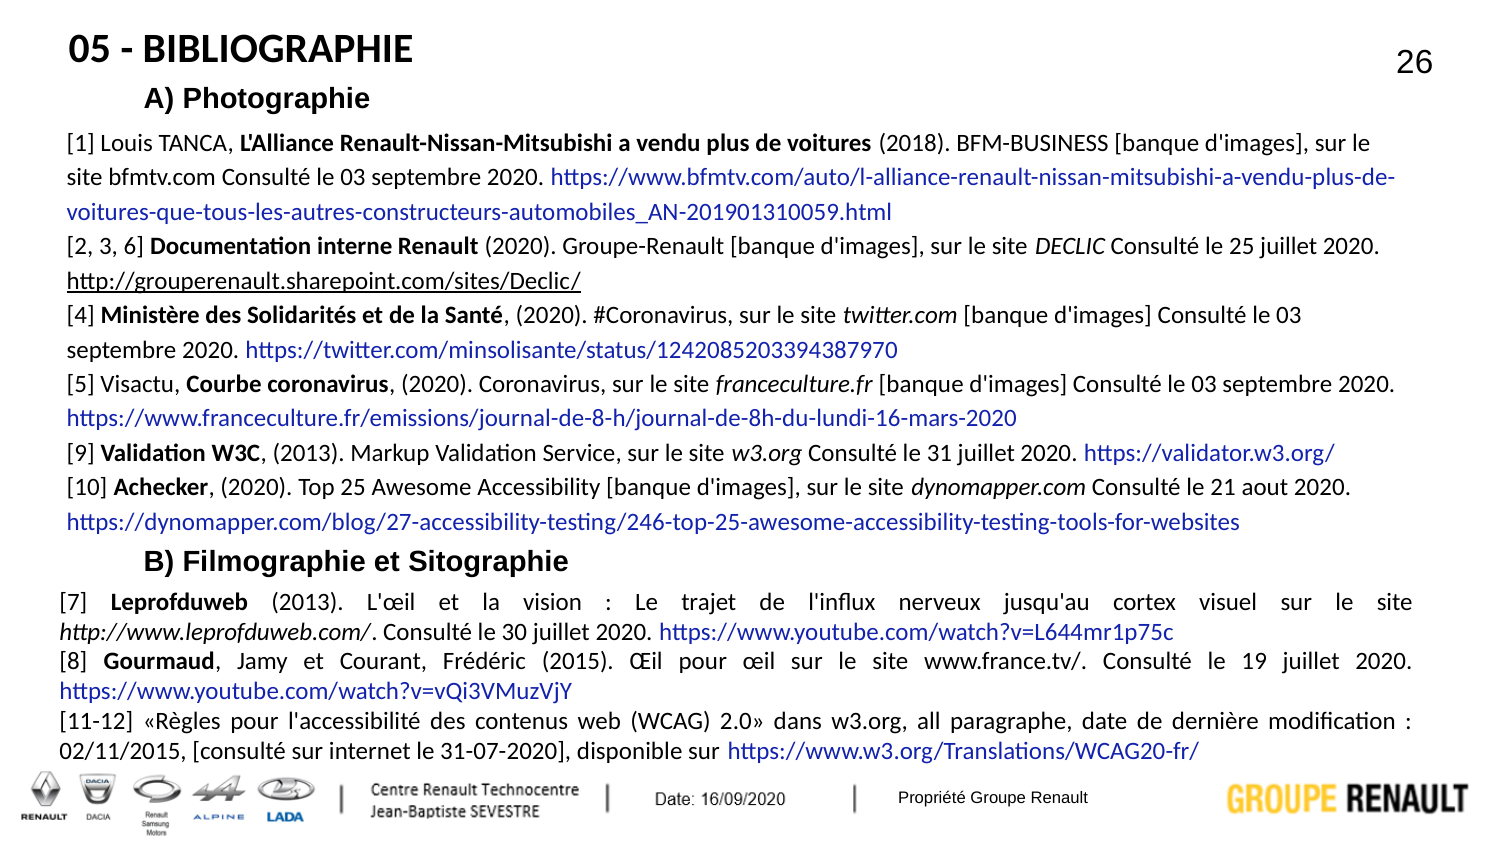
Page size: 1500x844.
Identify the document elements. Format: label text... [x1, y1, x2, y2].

text_box [1] Louis TANCA, L'Alliance Renault-Nissan-Mitsubishi a vendu plus de voitures (2018). BFM-BUSINESS [banque d'images], sur le site bfmtv.com Consulté le 03 septembre 2020. https://www.bfmtv.com/auto/l-alliance-renault-nissan-mitsubishi-a-vendu-plus-de-voitures-que-tous-les-autres-constructeurs-automobiles_AN-201901310059.html [2, 3, 6] Documentation interne Renault (2020). Groupe-Renault [banque d'images], sur le site DECLIC Consulté le 25 juillet 2020. http://grouperenault.sharepoint.com/sites/Declic/ [4] Ministère des Solidarités et de la Santé, (2020). #Coronavirus, sur le site twitter.com [banque d'images] Consulté le 03 septembre 2020. https://twitter.com/minsolisante/status/1242085203394387970 [5] Visactu, Courbe coronavirus, (2020). Coronavirus, sur le site franceculture.fr [banque d'images] Consulté le 03 septembre 2020. https://www.franceculture.fr/emissions/journal-de-8-h/journal-de-8h-du-lundi-16-mars-2020 [9] Validation W3C, (2013). Markup Validation Service, sur le site w3.org Consulté le 31 juillet 2020. https://validator.w3.org/ [10] Achecker, (2020). Top 25 Awesome Accessibility [banque d'images], sur le site dynomapper.com Consulté le 21 aout 2020. https://dynomapper.com/blog/27-accessibility-testing/246-top-25-awesome-accessibility-testing-tools-for-websites [51, 114, 1423, 543]
text_box 05 - BIBLIOGRAPHIE [68, 21, 797, 100]
picture [17, 764, 1477, 843]
text_box A) Photographie [128, 71, 929, 122]
text_box [0, 0, 1500, 75]
text_box [7] Leprofduweb (2013). L'œil et la vision : Le trajet de l'influx nerveux jusqu'au cortex visuel sur le site http://www.leprofduweb.com/. Consulté le 30 juillet 2020. https://www.youtube.com/watch?v=L644mr1p75c [8] Gourmaud, Jamy et Courant, Frédéric (2015). Œil pour œil sur le site www.france.tv/. Consulté le 19 juillet 2020. https://www.youtube.com/watch?v=vQi3VMuzVjY [11-12] «Règles pour l'accessibilité des contenus web (WCAG) 2.0» dans w3.org, all paragraphe, date de dernière modification : 02/11/2015, [consulté sur internet le 31-07-2020], disponible sur https://www.w3.org/Translations/WCAG20-fr/ [44, 577, 1431, 761]
text_box B) Filmographie et Sitographie [128, 534, 929, 585]
